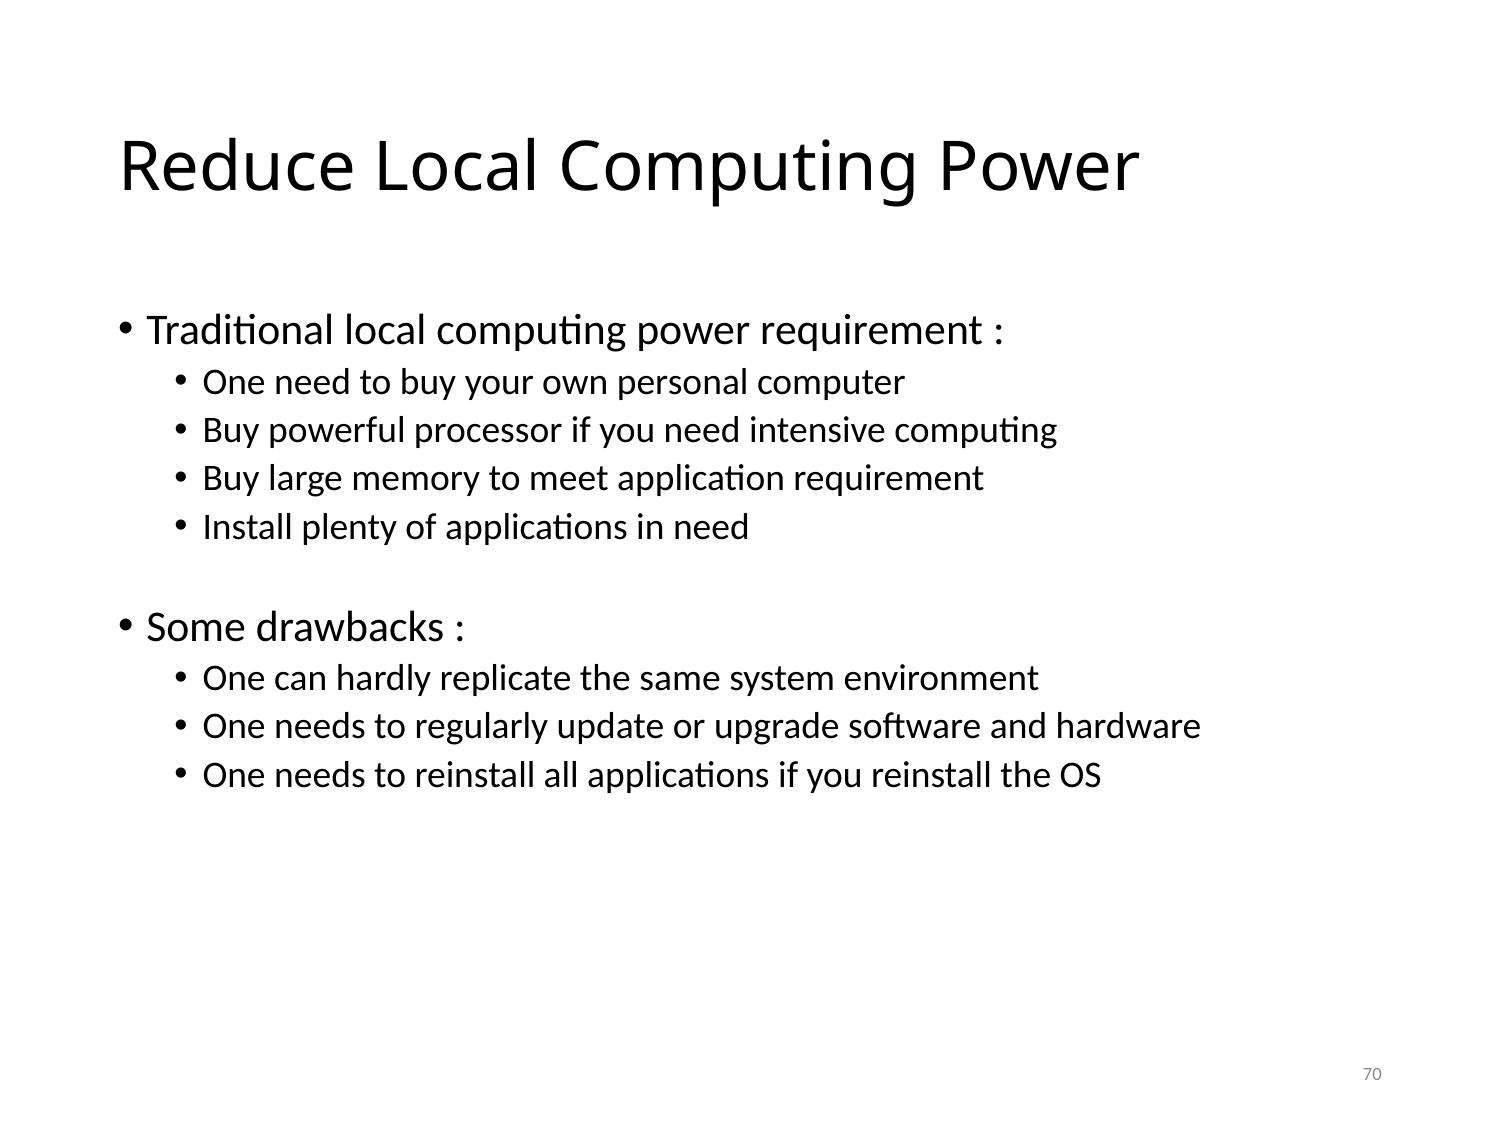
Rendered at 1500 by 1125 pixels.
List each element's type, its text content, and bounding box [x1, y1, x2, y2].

title Reduce Local Computing Power [103, 59, 1397, 278]
list Traditional local computing power requirement : One need to buy your own personal computer Buy powerful processor if you need intensive computing Buy large memory to meet application requirement Install plenty of applications in need Some drawbacks : One can hardly replicate the same system environment One needs to regularly update or upgrade software and hardware One needs to reinstall all applications if you reinstall the OS [103, 299, 1397, 1014]
slide_number 70 [1059, 1042, 1397, 1103]
